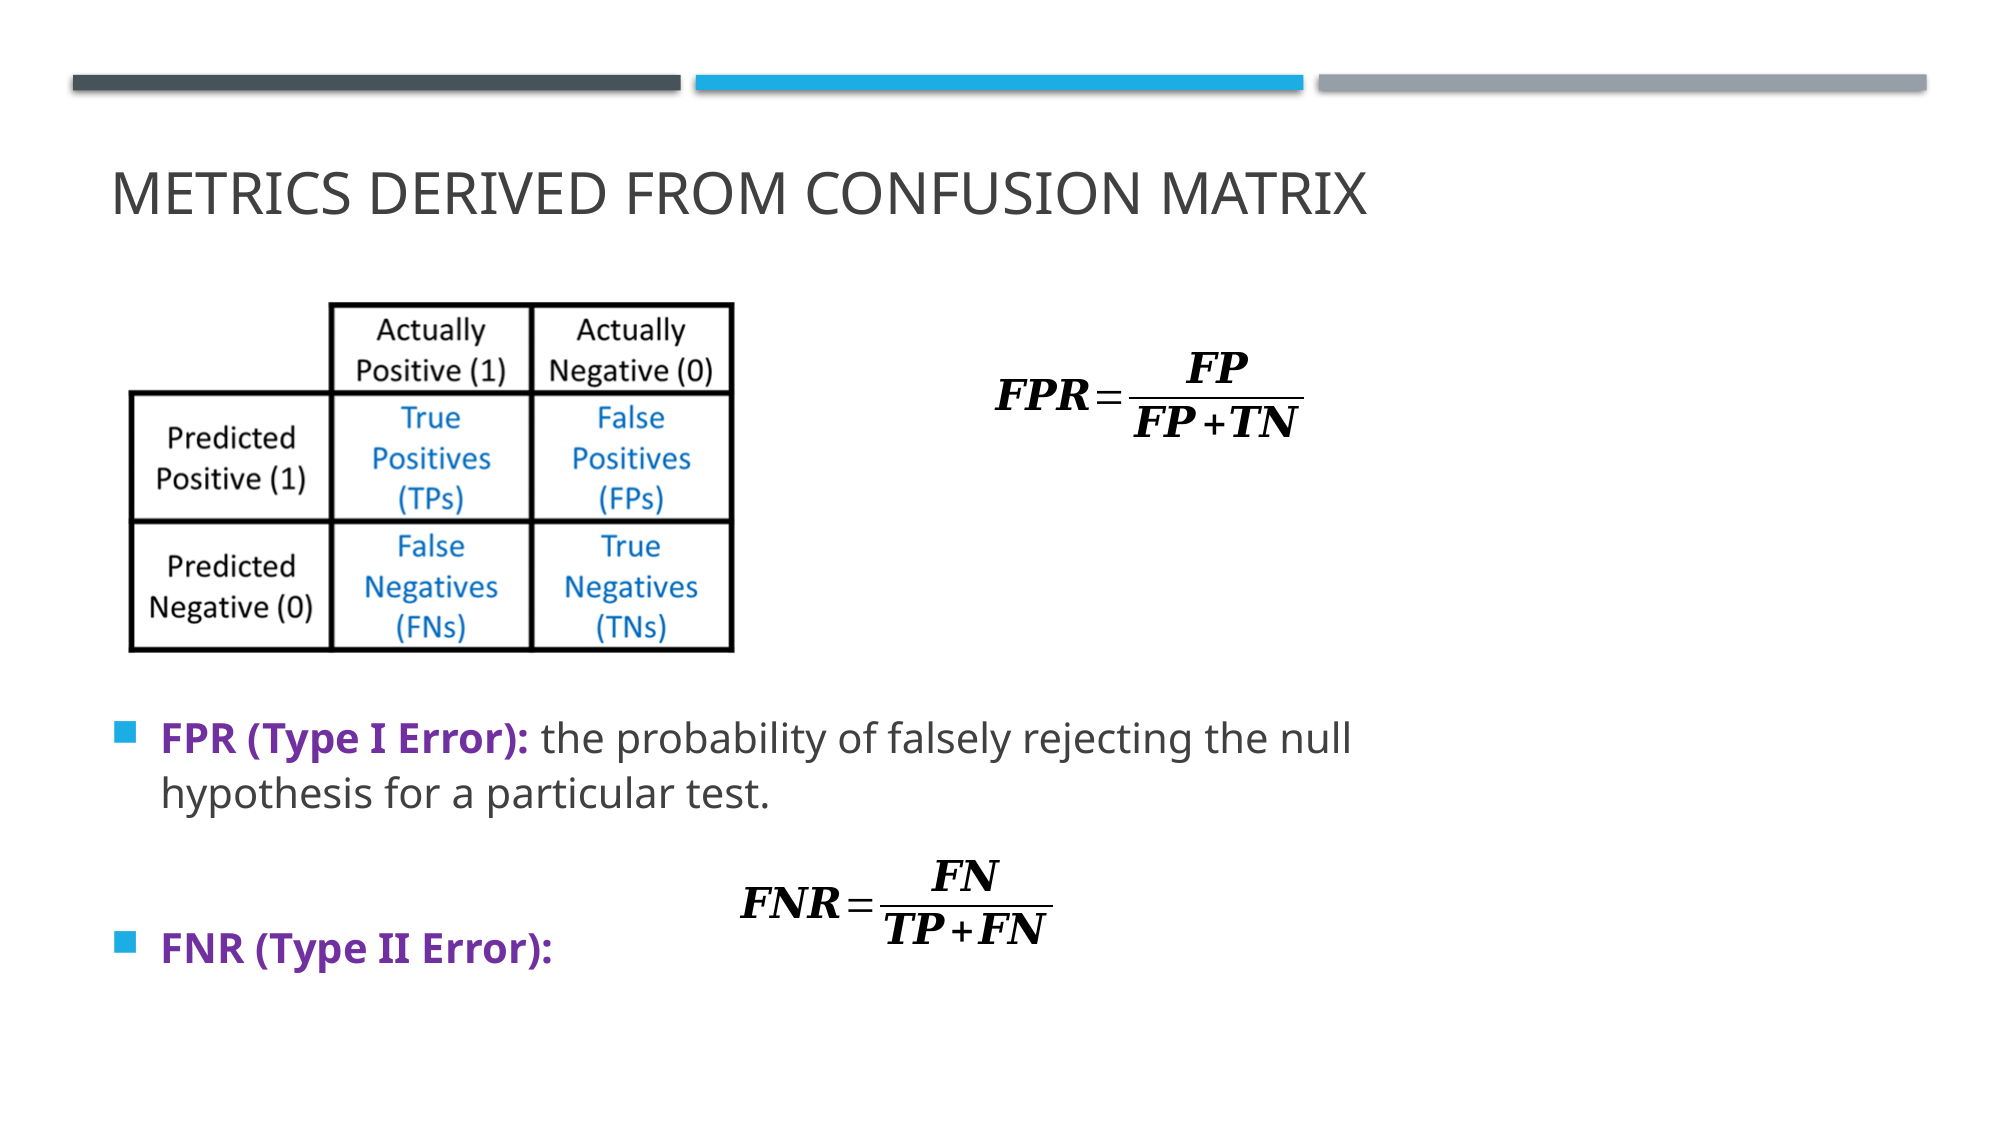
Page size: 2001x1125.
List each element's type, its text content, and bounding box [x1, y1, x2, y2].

picture [124, 298, 739, 658]
list FPR (Type I Error): the probability of falsely rejecting the null hypothesis for a particular test. FNR (Type II Error): [95, 628, 1499, 1080]
title Metrics derived from confusion matrix [95, 115, 1905, 234]
